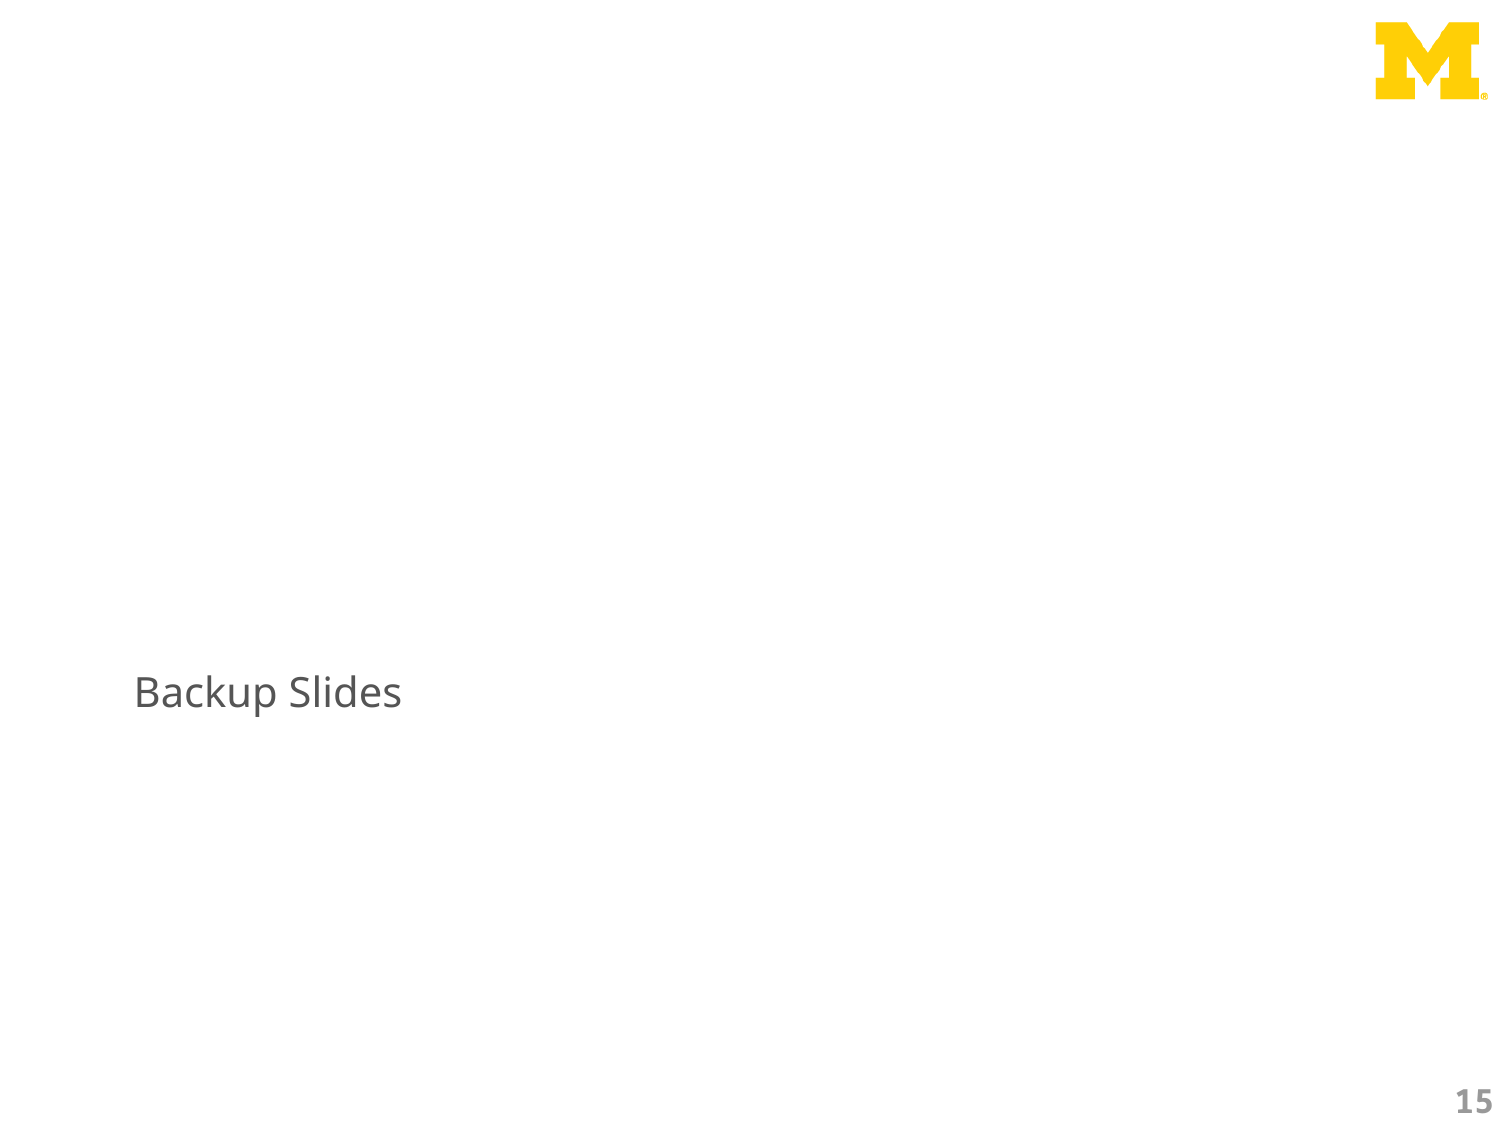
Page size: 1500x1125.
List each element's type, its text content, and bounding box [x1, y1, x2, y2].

list Backup Slides [118, 476, 1394, 724]
slide_number 15 [1034, 1072, 1500, 1125]
picture [1375, 22, 1488, 100]
